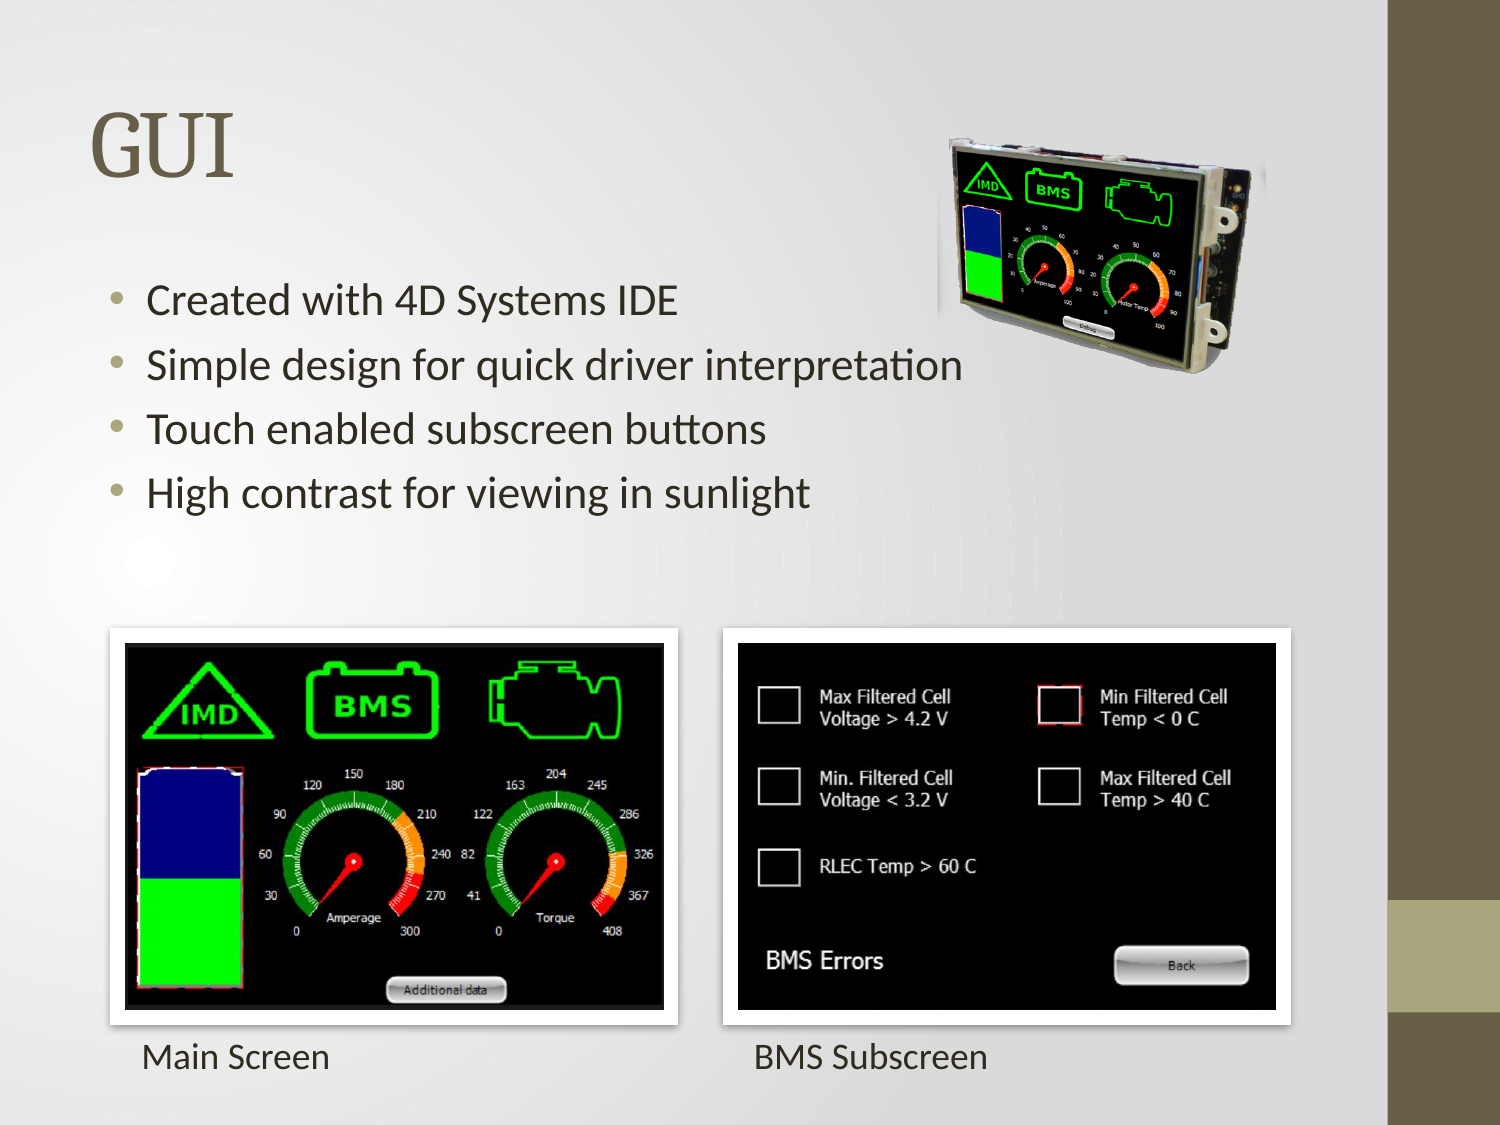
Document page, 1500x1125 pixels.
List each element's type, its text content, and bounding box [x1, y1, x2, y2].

picture [124, 642, 665, 1011]
list Created with 4D Systems IDE Simple design for quick driver interpretation Touch enabled subscreen buttons High contrast for viewing in sunlight [75, 262, 1325, 1050]
picture [736, 642, 1277, 1011]
picture [936, 124, 1266, 388]
text_box Main Screen [126, 1024, 346, 1085]
title GUI [75, 45, 1325, 233]
text_box BMS Subscreen [739, 1024, 1004, 1085]
